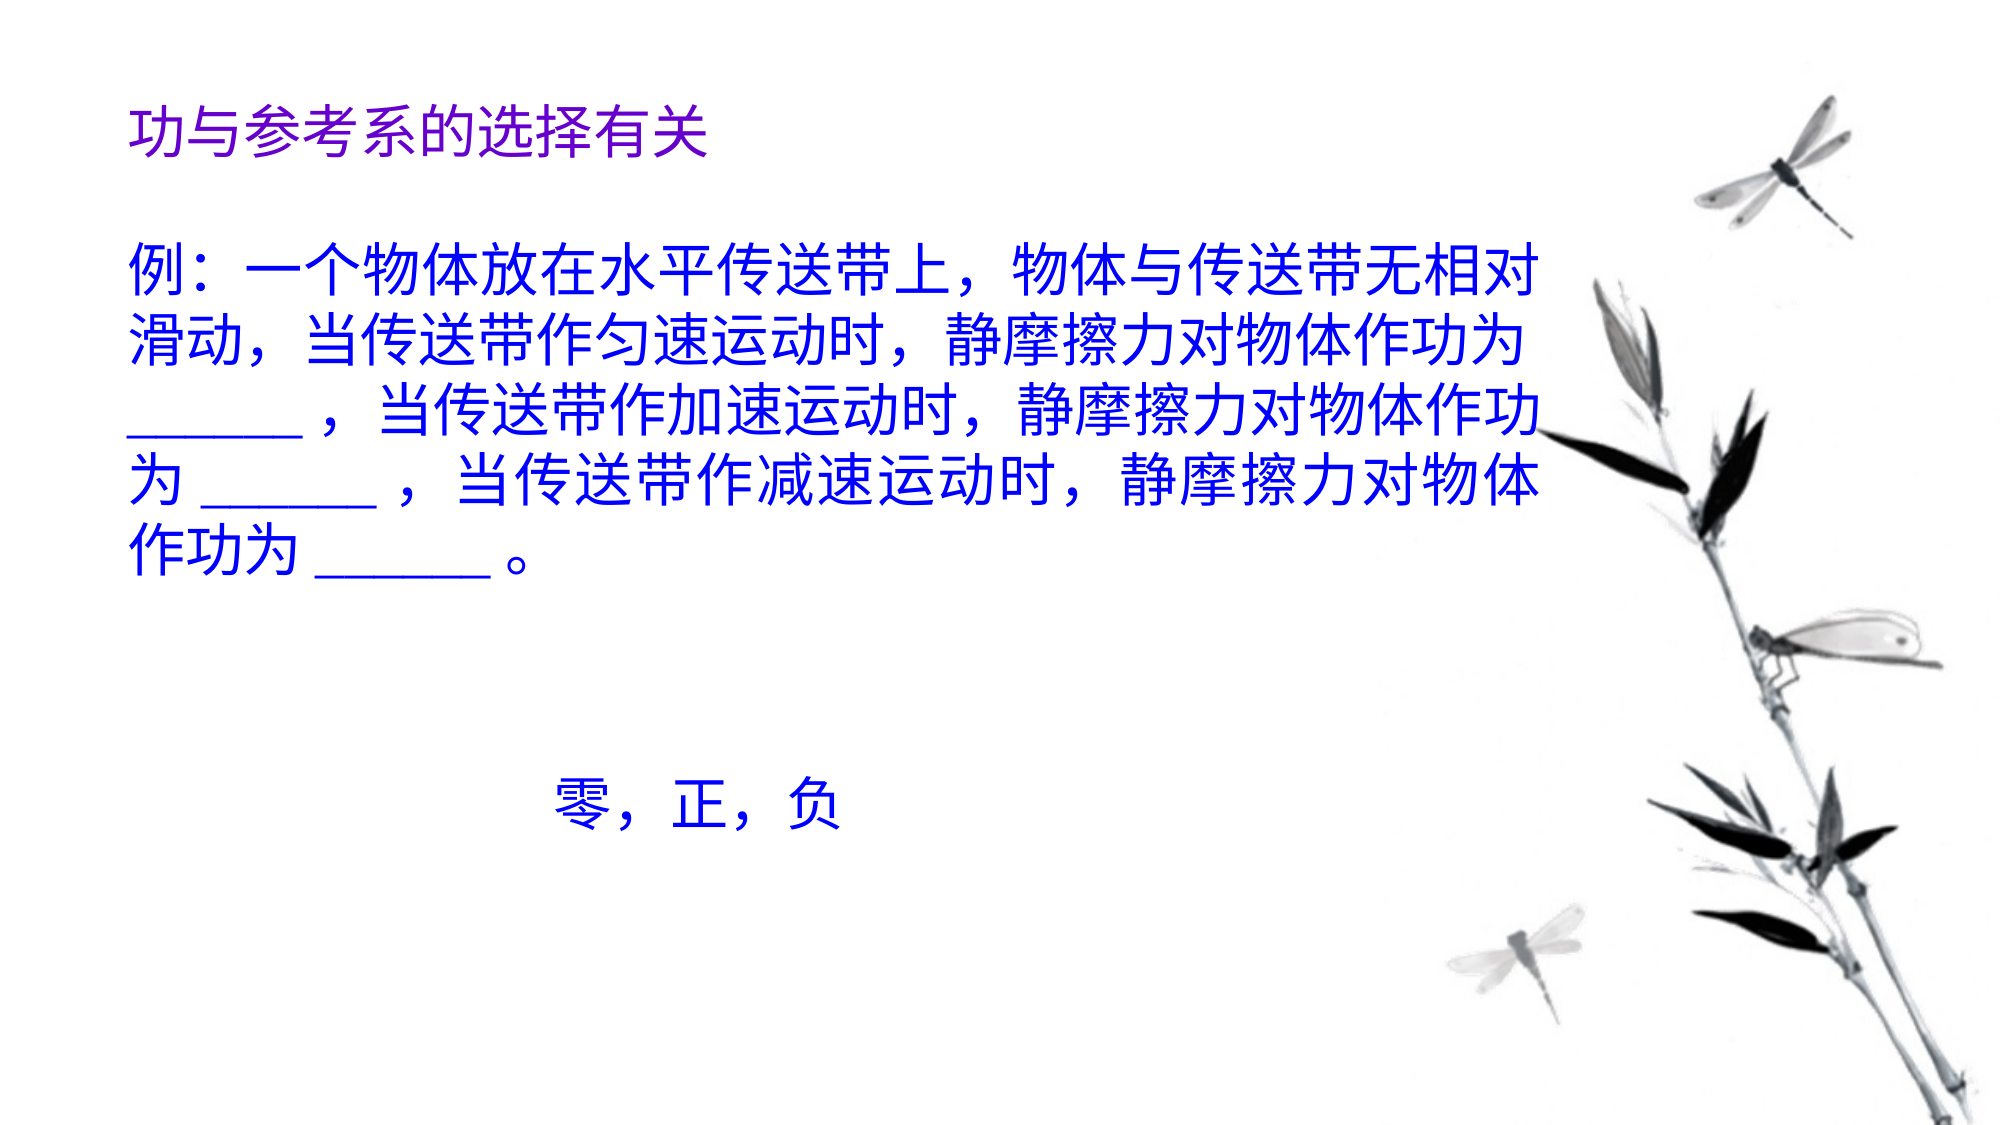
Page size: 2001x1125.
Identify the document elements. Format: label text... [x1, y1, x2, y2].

text_box 功与参考系的选择有关 [112, 87, 1081, 173]
text_box 例：一个物体放在水平传送带上，物体与传送带无相对滑动，当传送带作匀速运动时，静摩擦力对物体作功为______，当传送带作加速运动时，静摩擦力对物体作功为______，当传送带作减速运动时，静摩擦力对物体作功为______。 [112, 225, 1556, 591]
text_box 零，正，负 [539, 759, 1015, 845]
picture [1376, 61, 2000, 1125]
